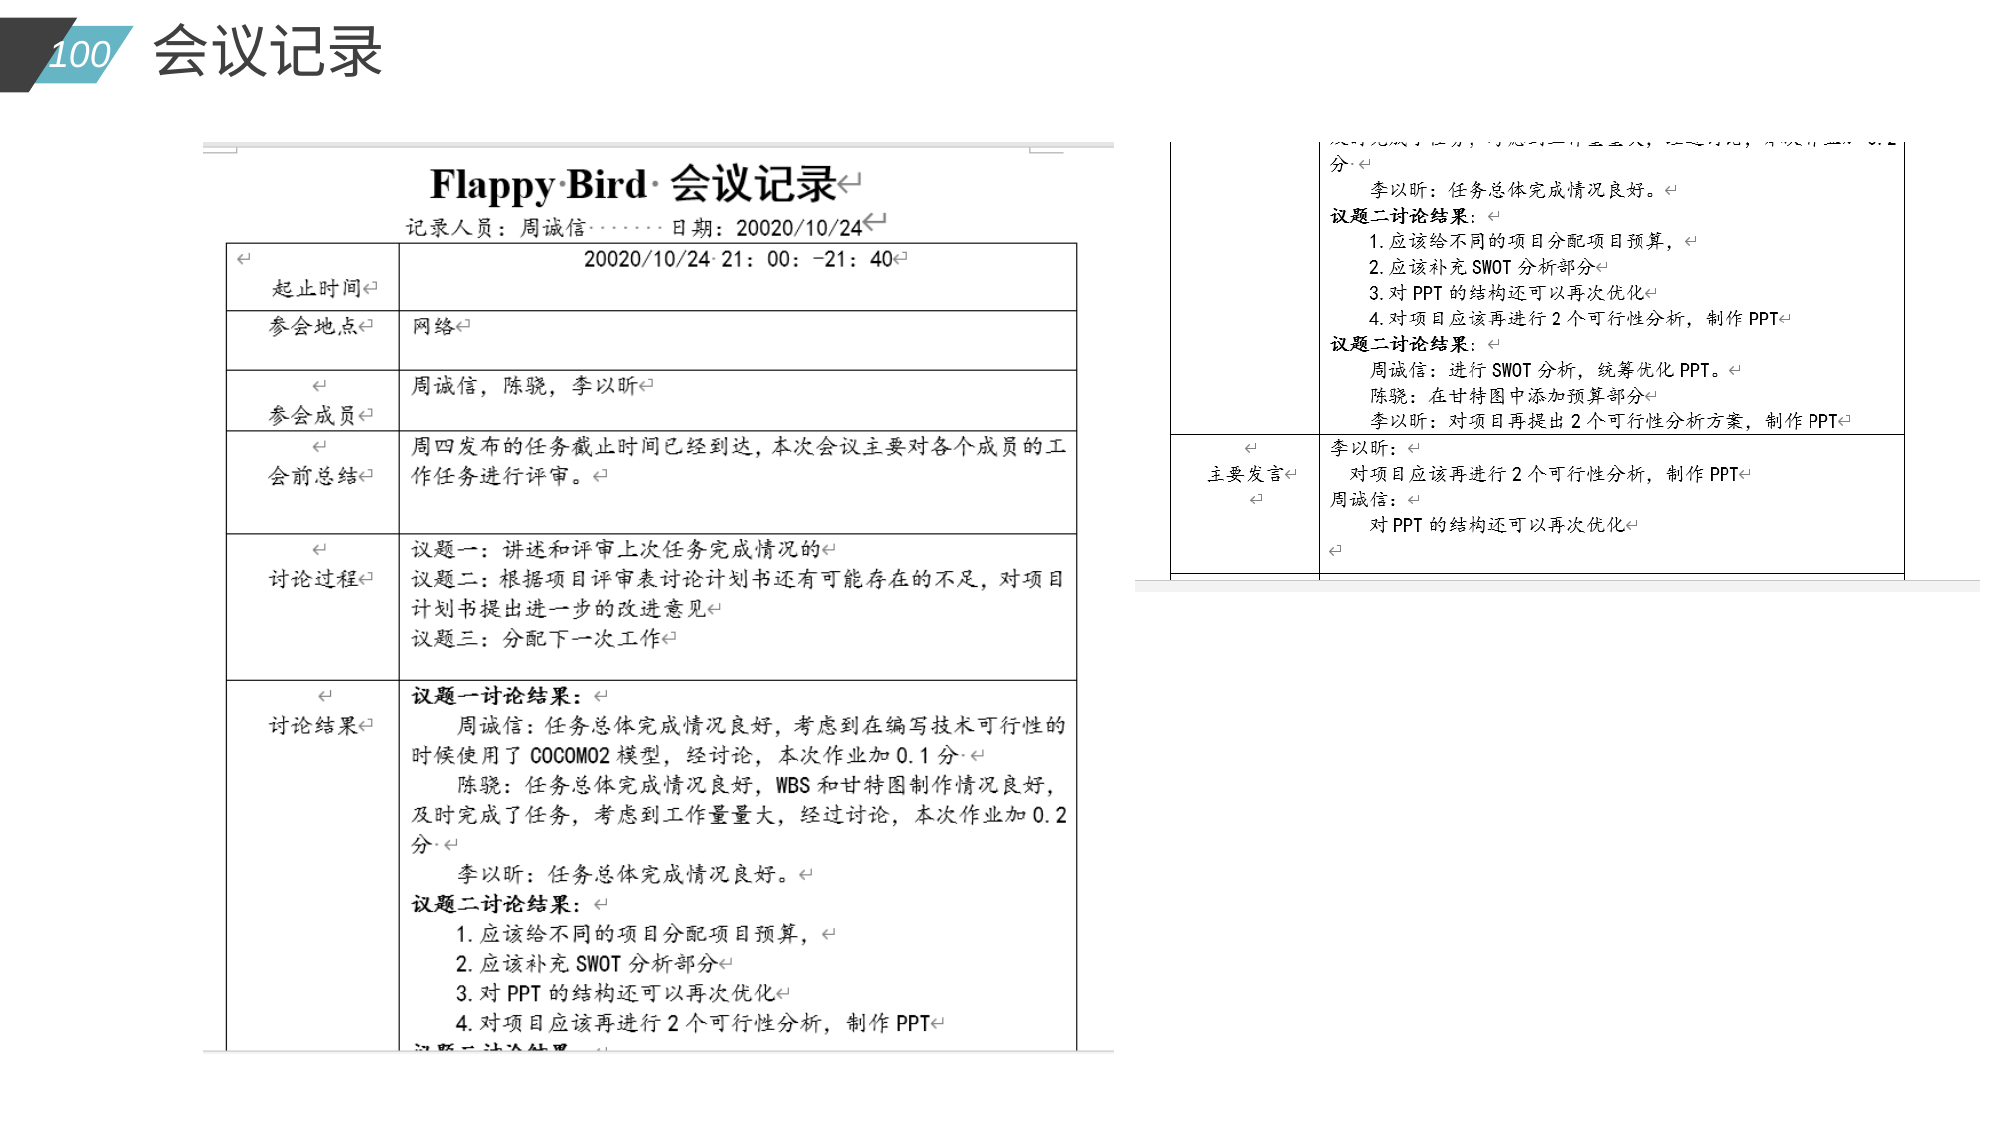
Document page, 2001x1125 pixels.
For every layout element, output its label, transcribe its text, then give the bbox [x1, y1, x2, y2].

picture [1135, 142, 1980, 592]
picture [203, 142, 1114, 1054]
text_box 会议记录 [137, 6, 400, 91]
